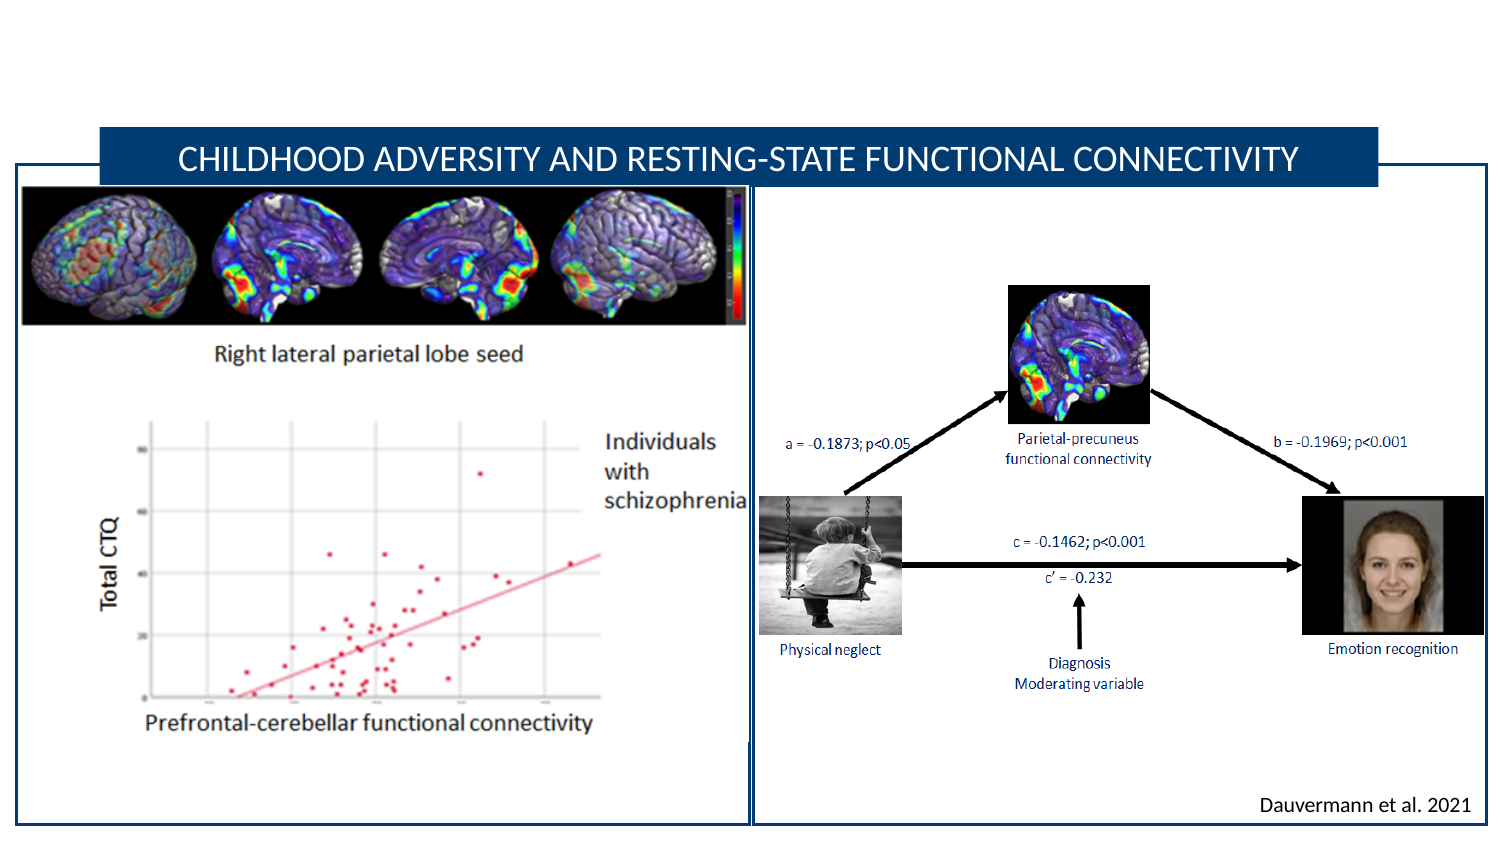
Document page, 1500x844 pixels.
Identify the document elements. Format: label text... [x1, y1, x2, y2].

picture [19, 185, 749, 742]
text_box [753, 164, 1487, 825]
text_box CHILDHOOD ADVERSITY AND RESTING-STATE FUNCTIONAL CONNECTIVITY [99, 127, 1379, 187]
text_box [16, 163, 751, 825]
